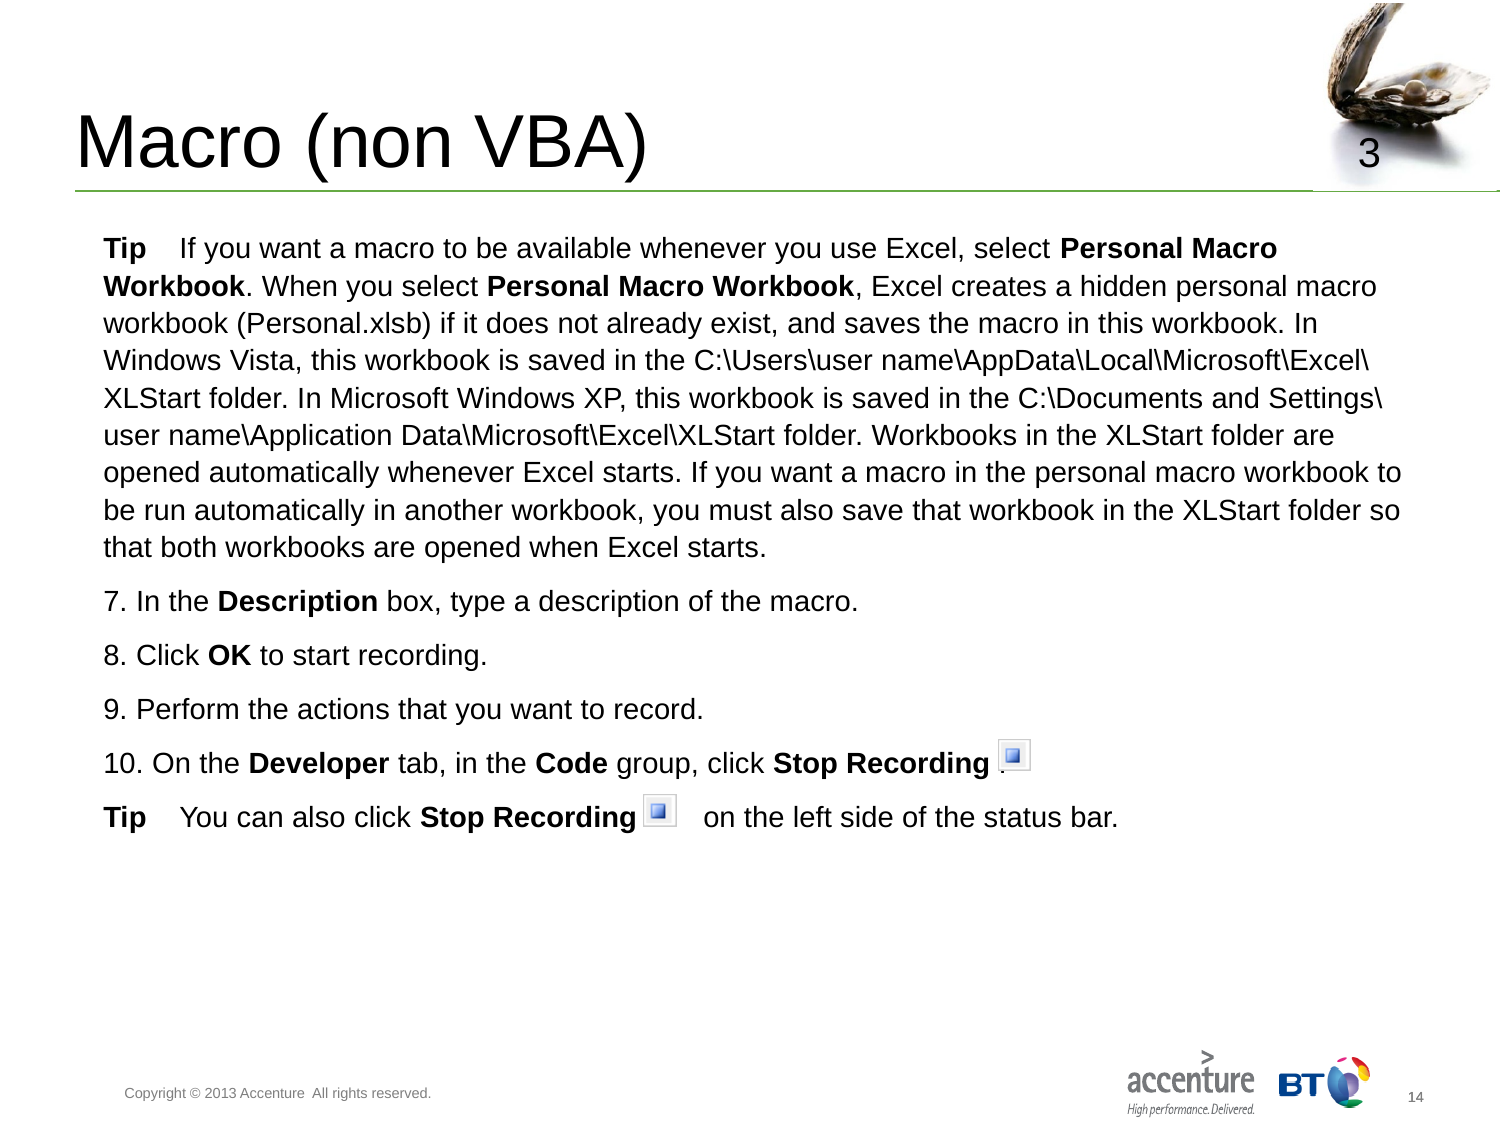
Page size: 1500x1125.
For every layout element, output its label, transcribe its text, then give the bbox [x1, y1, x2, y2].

text_box Tip If you want a macro to be available whenever you use Excel, select Personal Macro Workbook. When you select Personal Macro Workbook, Excel creates a hidden personal macro workbook (Personal.xlsb) if it does not already exist, and saves the macro in this workbook. In Windows Vista, this workbook is saved in the C:\Users\user name\AppData\Local\Microsoft\Excel\XLStart folder. In Microsoft Windows XP, this workbook is saved in the C:\Documents and Settings\user name\Application Data\Microsoft\Excel\XLStart folder. Workbooks in the XLStart folder are opened automatically whenever Excel starts. If you want a macro in the personal macro workbook to be run automatically in another workbook, you must also save that workbook in the XLStart folder so that both workbooks are opened when Excel starts. 7. In the Description box, type a description of the macro. 8. Click OK to start recording. 9. Perform the actions that you want to record. 10. On the Developer tab, in the Code group, click Stop Recording . Tip You can also click Stop Recording on the left side of the status bar. [88, 219, 1424, 841]
picture [1279, 1057, 1370, 1108]
title Macro (non VBA) 3 [75, 30, 1425, 183]
picture [643, 794, 677, 827]
picture [1313, 3, 1497, 191]
picture [997, 739, 1032, 772]
